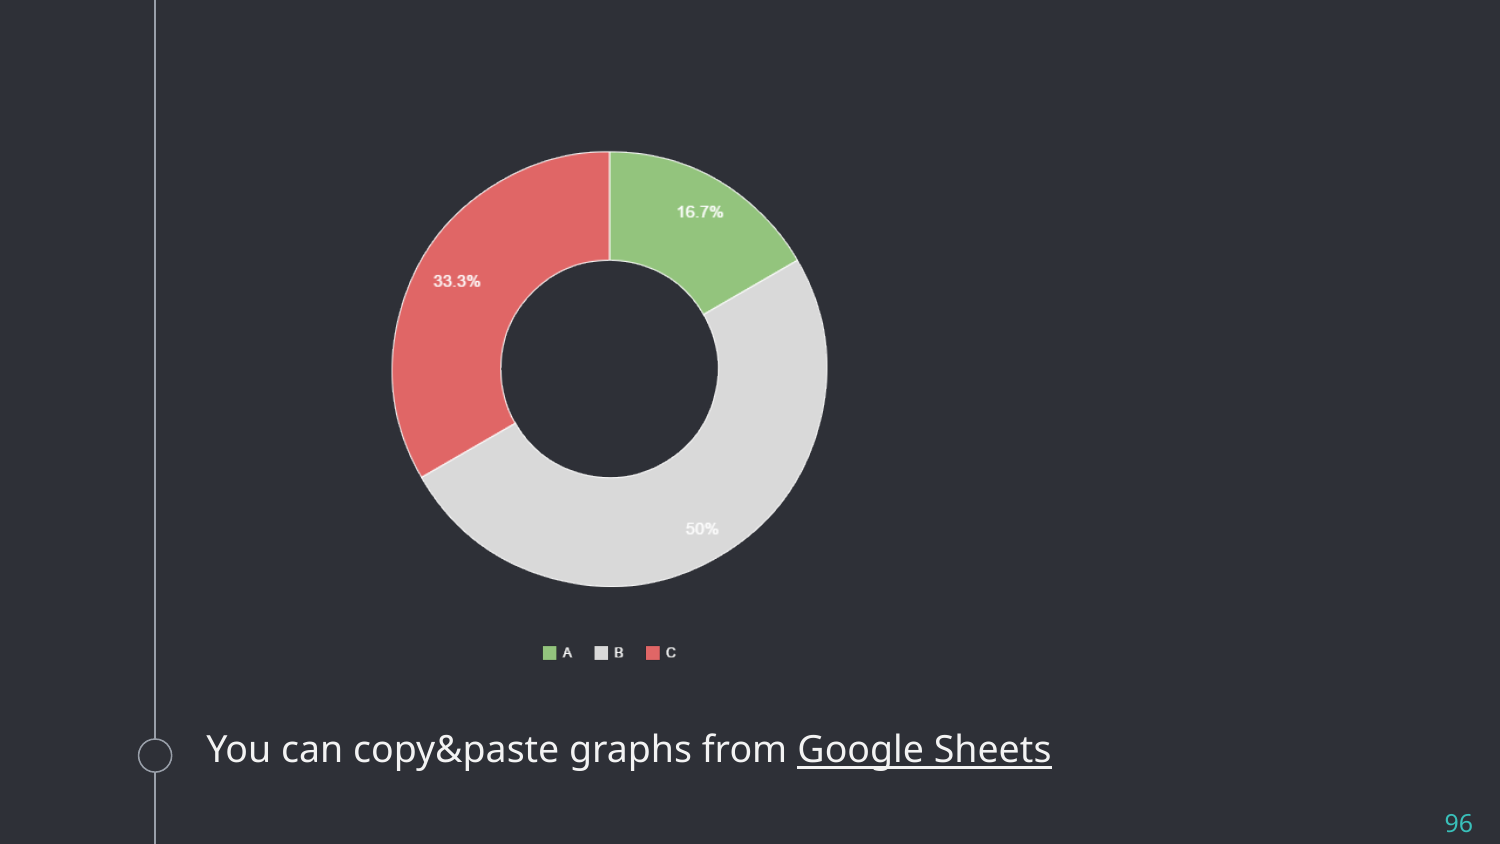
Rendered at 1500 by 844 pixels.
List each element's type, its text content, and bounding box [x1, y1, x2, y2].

slide_number 96 [1398, 792, 1489, 844]
picture [186, 18, 1032, 720]
list You can copy&paste graphs from Google Sheets [191, 710, 1425, 782]
